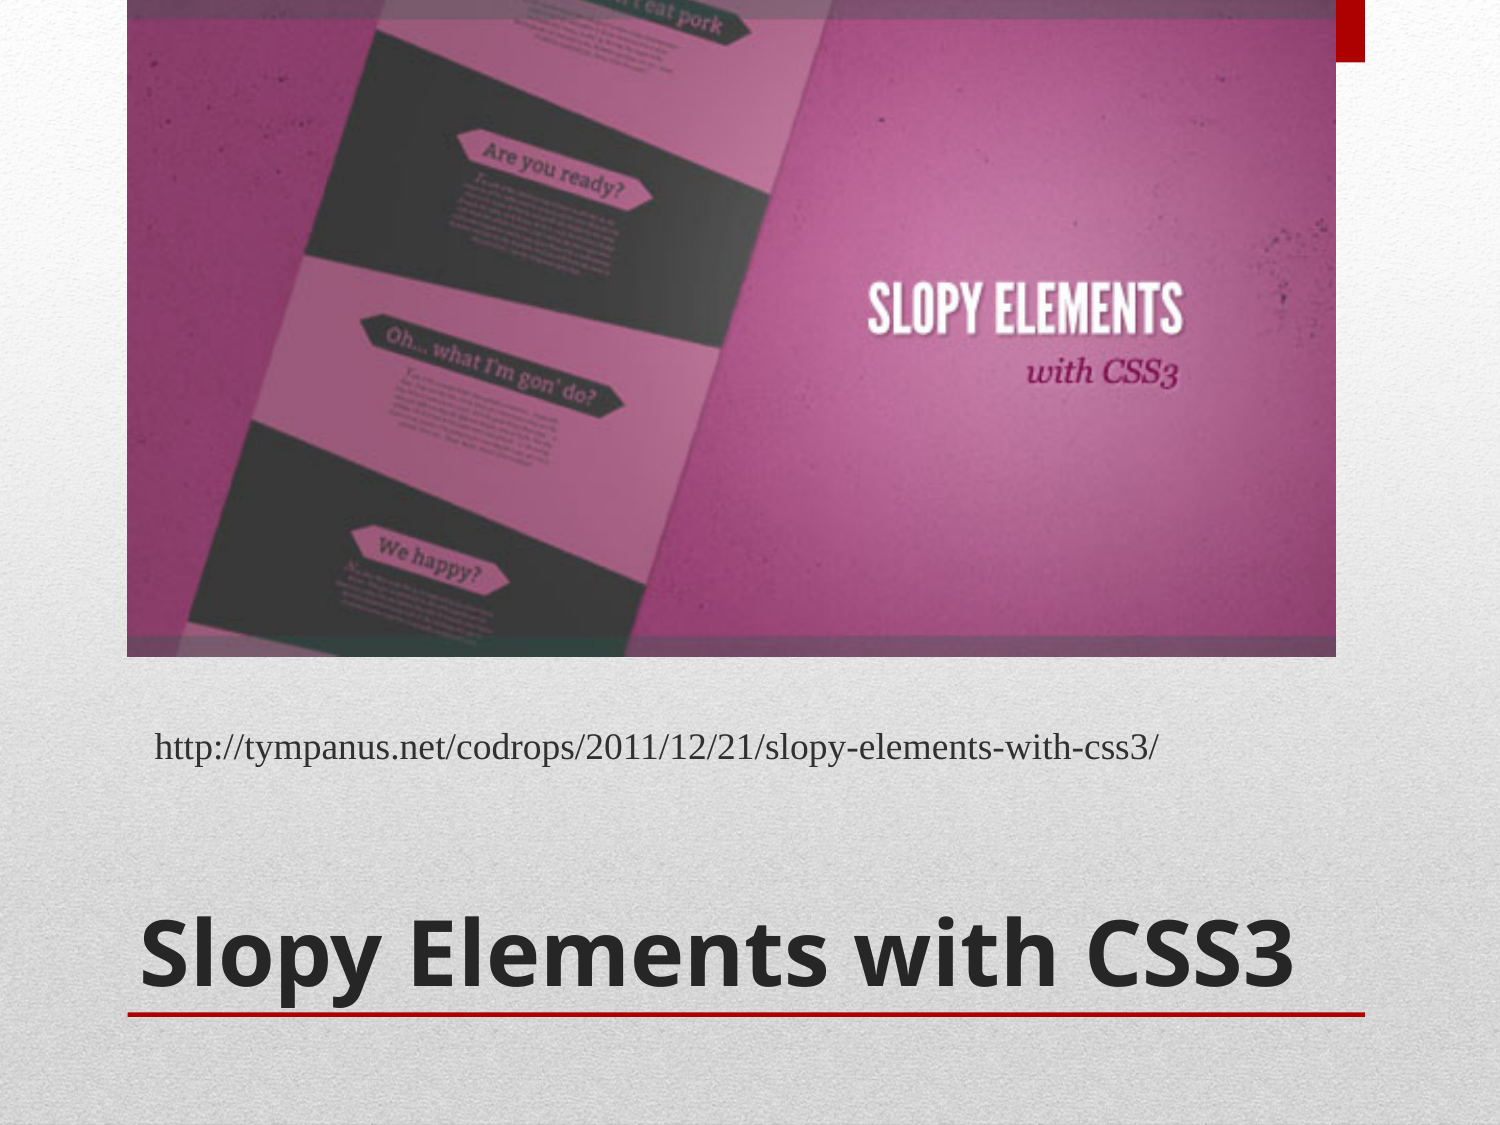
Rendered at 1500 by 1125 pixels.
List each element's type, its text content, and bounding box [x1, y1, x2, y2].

list http://tympanus.net/codrops/2011/12/21/slopy-elements-with-css3/ [139, 714, 1352, 789]
title Slopy Elements with CSS3 [124, 750, 1384, 1013]
picture [126, 0, 1337, 658]
